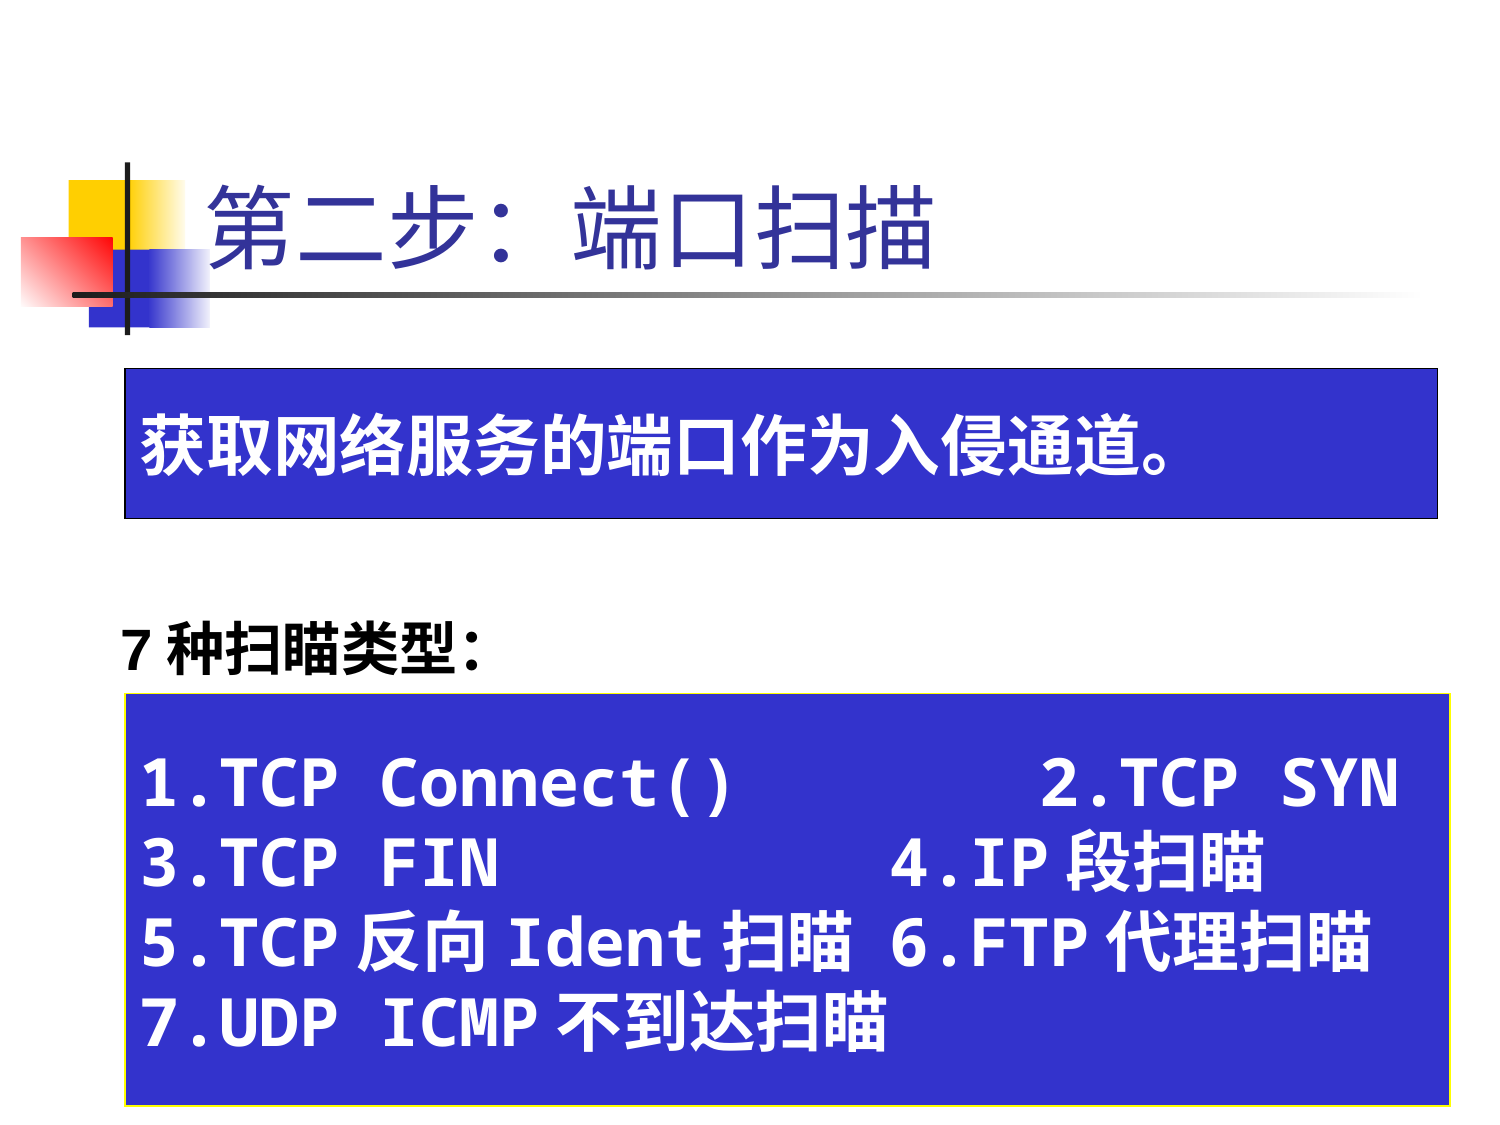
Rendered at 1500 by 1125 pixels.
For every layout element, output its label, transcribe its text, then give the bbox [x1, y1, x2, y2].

title 第二步：端口扫描 [188, 101, 1468, 289]
text_box 7种扫瞄类型： [105, 604, 531, 690]
text_box 1.TCP Connect() 2.TCP SYN 3.TCP FIN 4.IP段扫瞄 5.TCP反向Ident扫瞄 6.FTP代理扫瞄 7.UDP ICMP不到达扫瞄 [125, 693, 1450, 1106]
text_box 获取网络服务的端口作为入侵通道。 [125, 368, 1438, 519]
